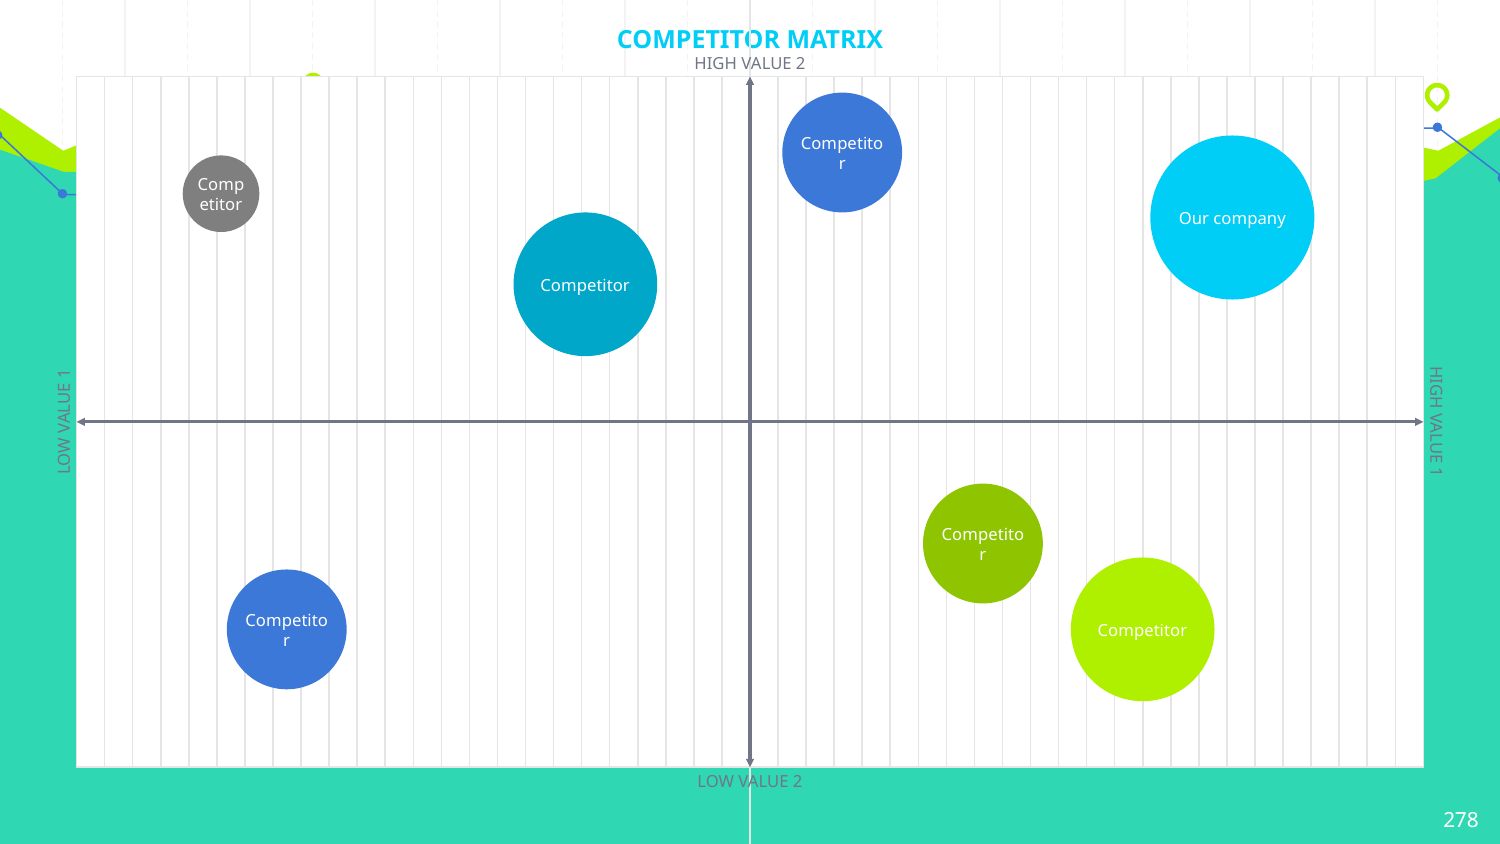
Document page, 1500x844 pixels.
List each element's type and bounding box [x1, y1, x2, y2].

title [76, 0, 749, 76]
title [751, 0, 1424, 76]
slide_number [1403, 791, 1494, 844]
text_box [49, 49, 1451, 795]
